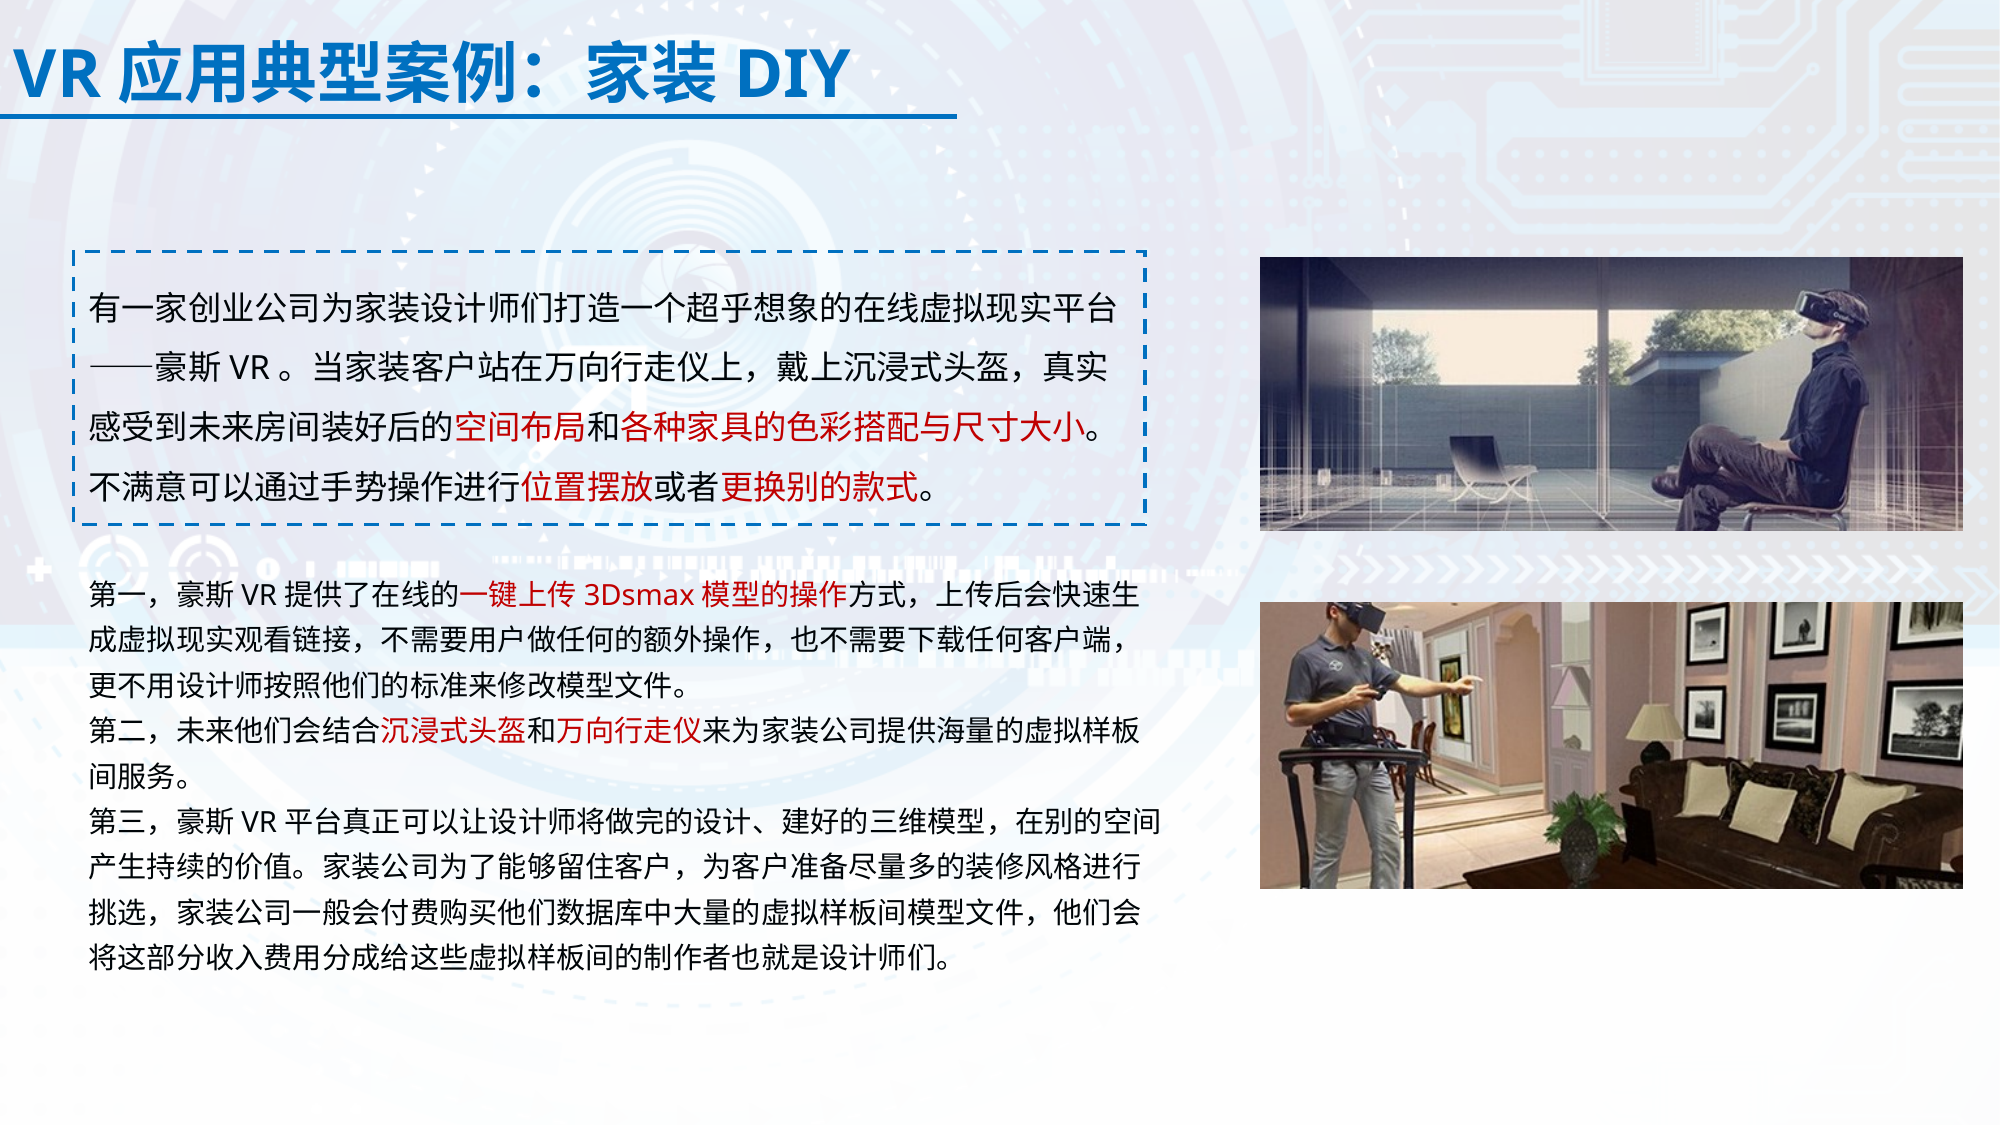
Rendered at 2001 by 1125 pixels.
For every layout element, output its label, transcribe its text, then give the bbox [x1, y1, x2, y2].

picture [1259, 257, 1963, 531]
picture [1259, 602, 1963, 889]
text_box [73, 250, 1146, 526]
text_box VR应用典型案例：家装DIY [0, 0, 998, 119]
text_box 第一，豪斯VR提供了在线的一键上传3Dsmax模型的操作方式，上传后会快速生成虚拟现实观看链接，不需要用户做任何的额外操作，也不需要下载任何客户端，更不用设计师按照他们的标准来修改模型文件。 第二，未来他们会结合沉浸式头盔和万向行走仪来为家装公司提供海量的虚拟样板间服务。 第三，豪斯VR平台真正可以让设计师将做完的设计、建好的三维模型，在别的空间产生持续的价值。家装公司为了能够留住客户，为客户准备尽量多的装修风格进行挑选，家装公司一般会付费购买他们数据库中大量的虚拟样板间模型文件，他们会将这部分收入费用分成给这些虚拟样板间的制作者也就是设计师们。 [73, 558, 1181, 982]
